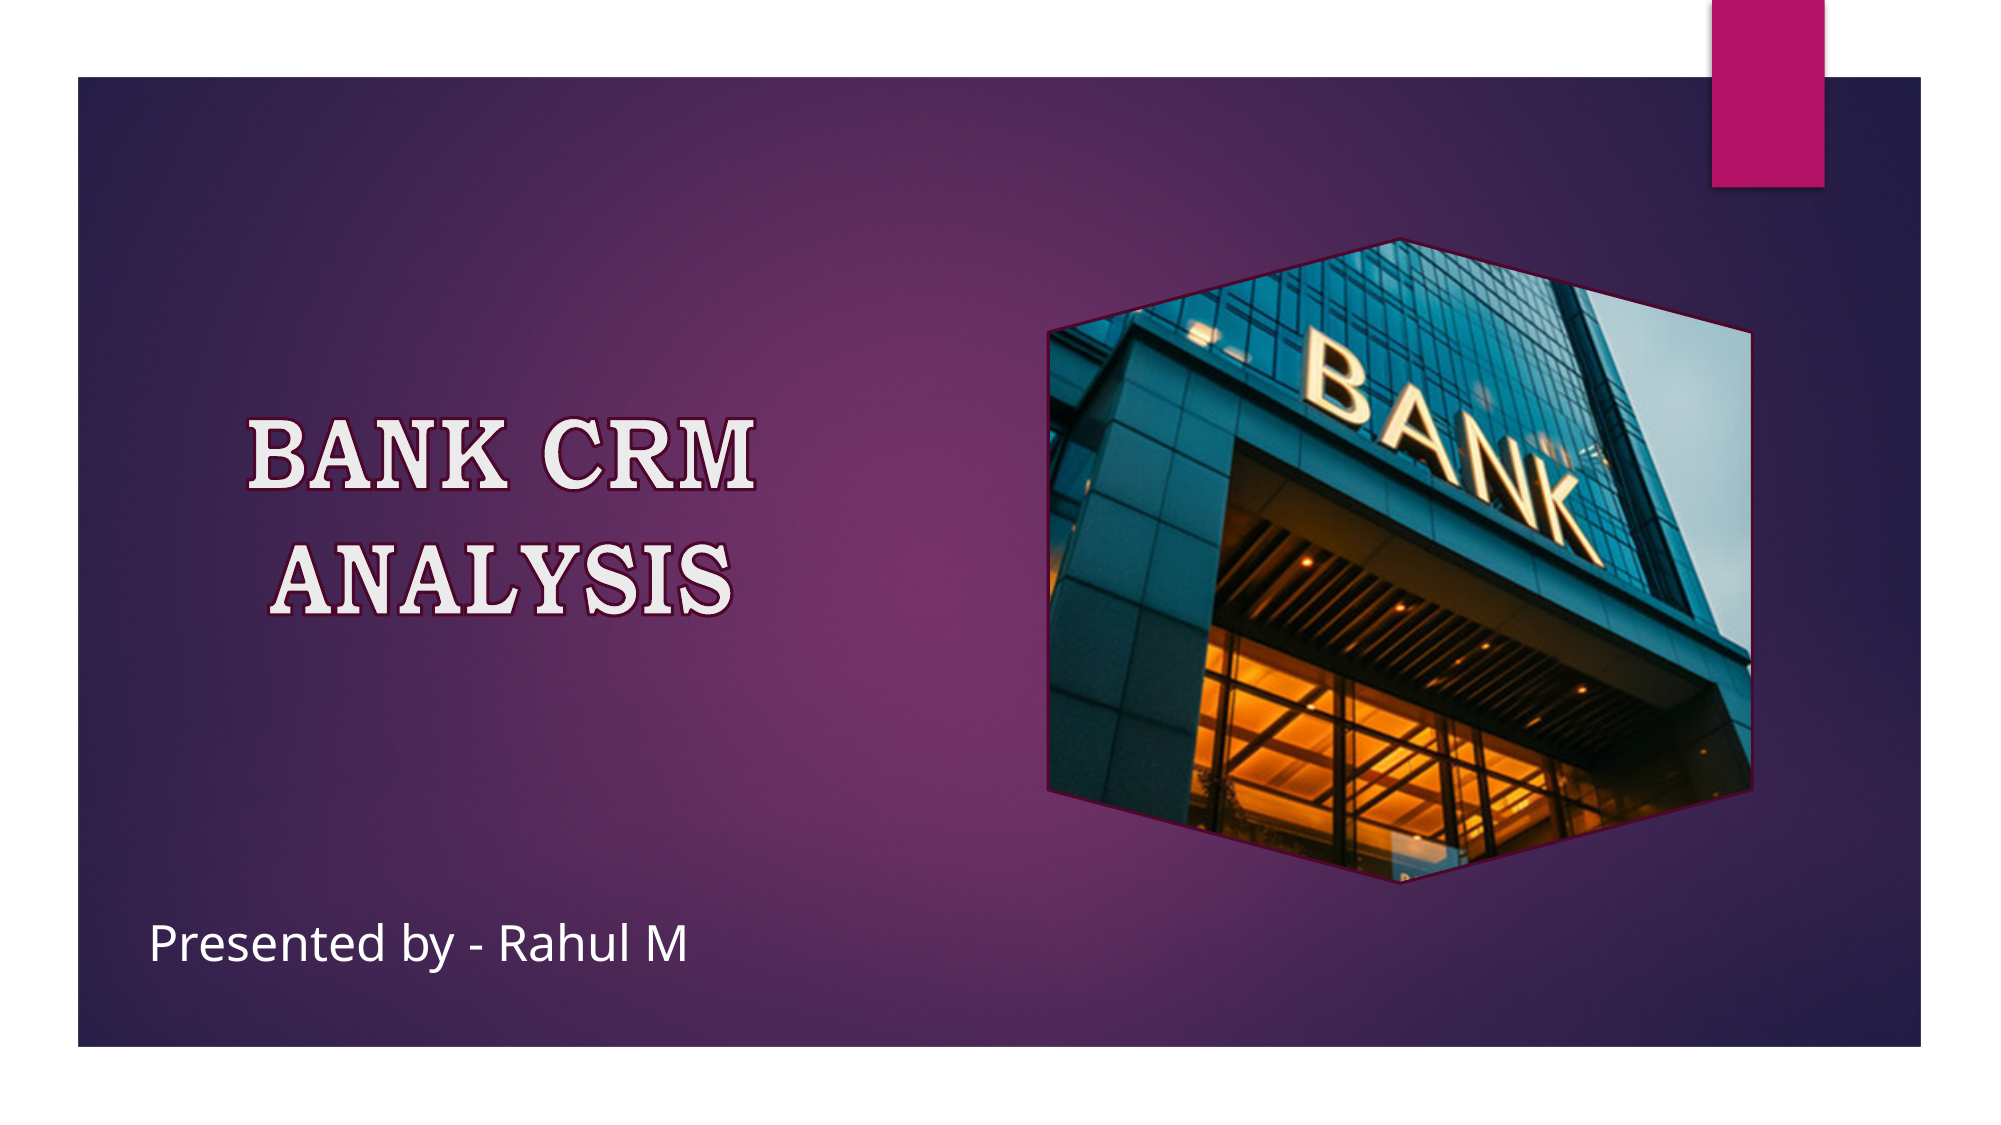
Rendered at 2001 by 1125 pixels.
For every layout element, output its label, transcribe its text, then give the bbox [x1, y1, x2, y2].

text_box [266, 542, 398, 617]
text_box [245, 417, 437, 492]
text_box [582, 541, 640, 618]
text_box Presented by - Rahul M [133, 904, 755, 980]
text_box [607, 417, 757, 492]
text_box [439, 417, 511, 492]
text_box [541, 415, 606, 493]
text_box [517, 542, 583, 617]
text_box [1046, 237, 1754, 885]
text_box [676, 541, 734, 618]
text_box [641, 542, 675, 617]
text_box [396, 542, 522, 617]
